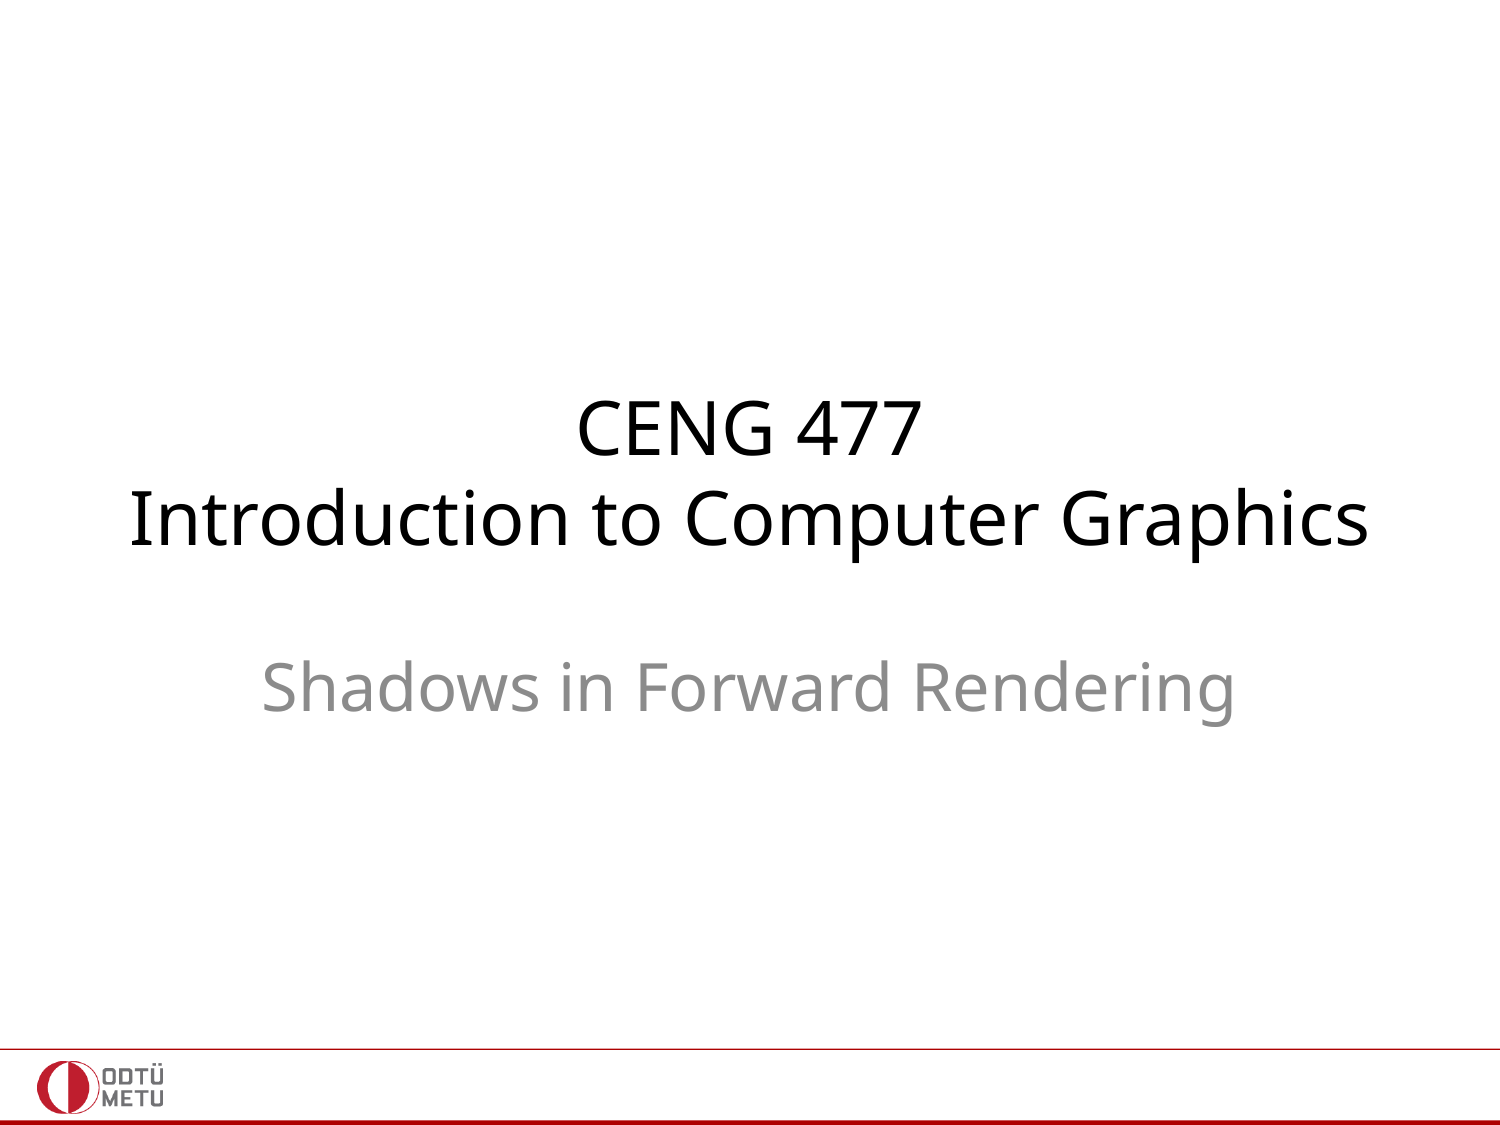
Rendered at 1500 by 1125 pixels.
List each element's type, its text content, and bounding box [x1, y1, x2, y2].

title CENG 477 Introduction to Computer Graphics [112, 349, 1388, 591]
subtitle Shadows in Forward Rendering [225, 637, 1275, 925]
picture [37, 1061, 163, 1114]
